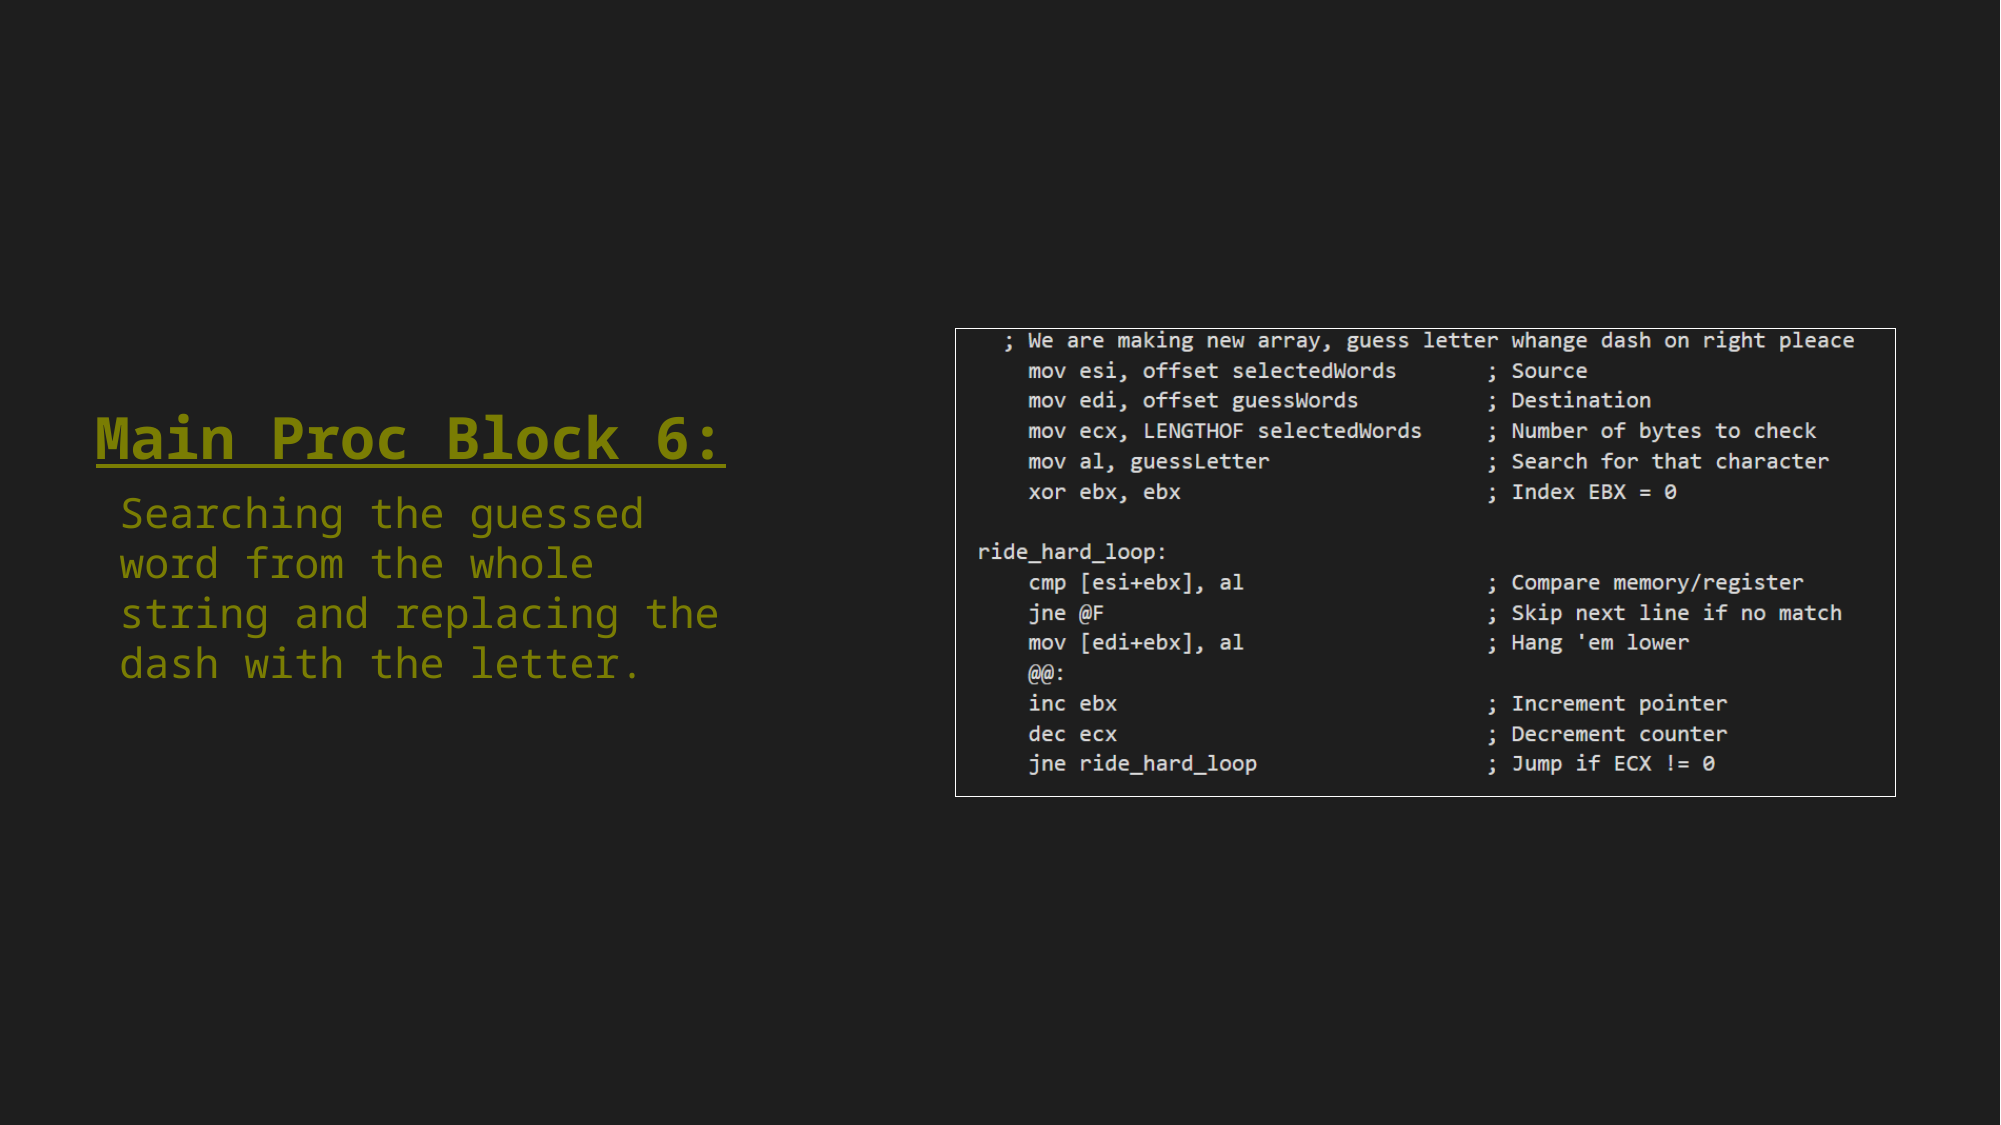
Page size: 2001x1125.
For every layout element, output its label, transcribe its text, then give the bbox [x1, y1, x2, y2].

picture [955, 328, 1896, 797]
text_box Searching the guessed word from the whole string and replacing the dash with the letter. [104, 479, 778, 694]
text_box Main Proc Block 6: [81, 393, 741, 479]
